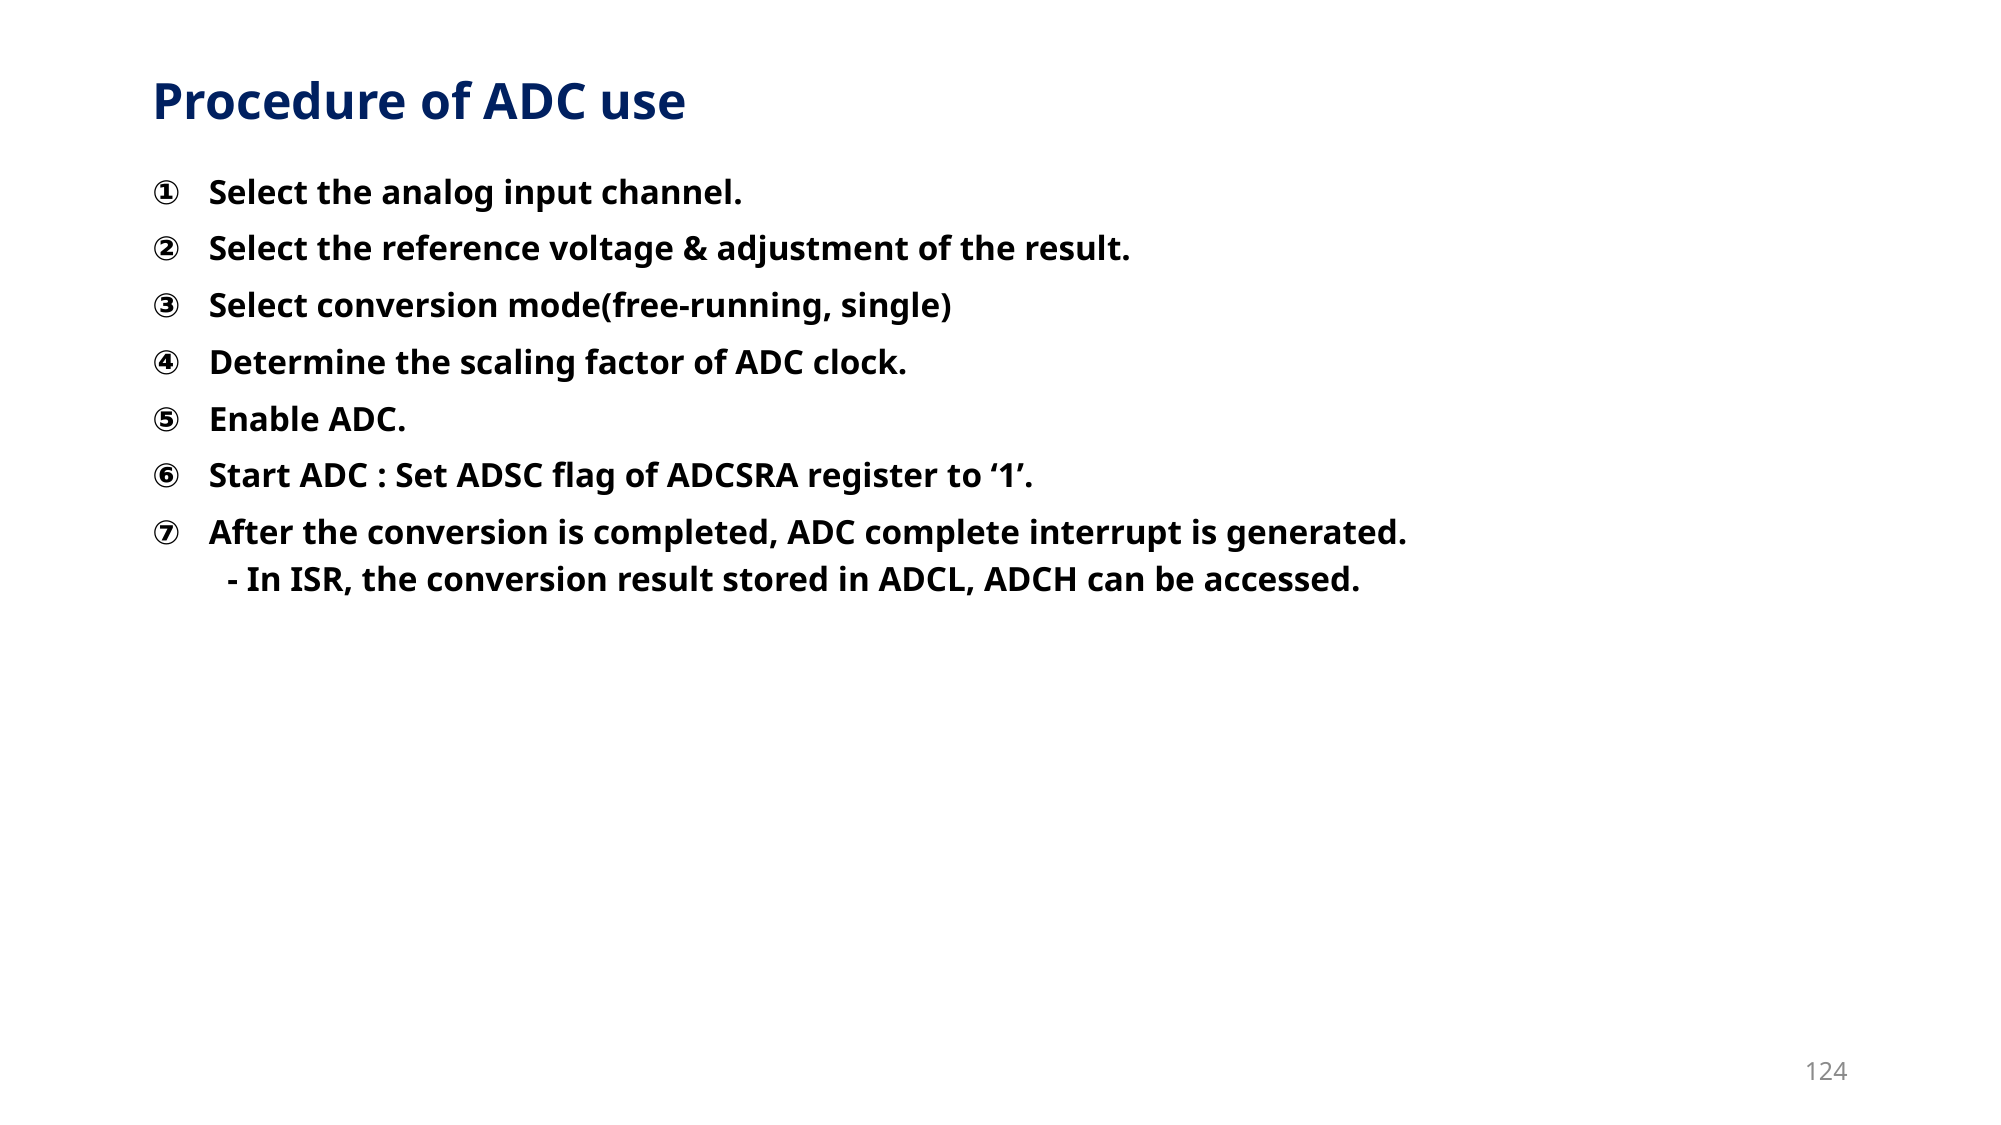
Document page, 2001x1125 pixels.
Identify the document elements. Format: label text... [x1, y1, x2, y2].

slide_number 124 [1412, 1042, 1863, 1103]
list Select the analog input channel. Select the reference voltage & adjustment of the result. Select conversion mode(free-running, single) Determine the scaling factor of ADC clock. Enable ADC. Start ADC : Set ADSC flag of ADCSRA register to ‘1’. After the conversion is completed, ADC complete interrupt is generated. - In ISR, the conversion result stored in ADCL, ADCH can be accessed. [137, 167, 1863, 1014]
title Procedure of ADC use [137, 67, 1863, 139]
